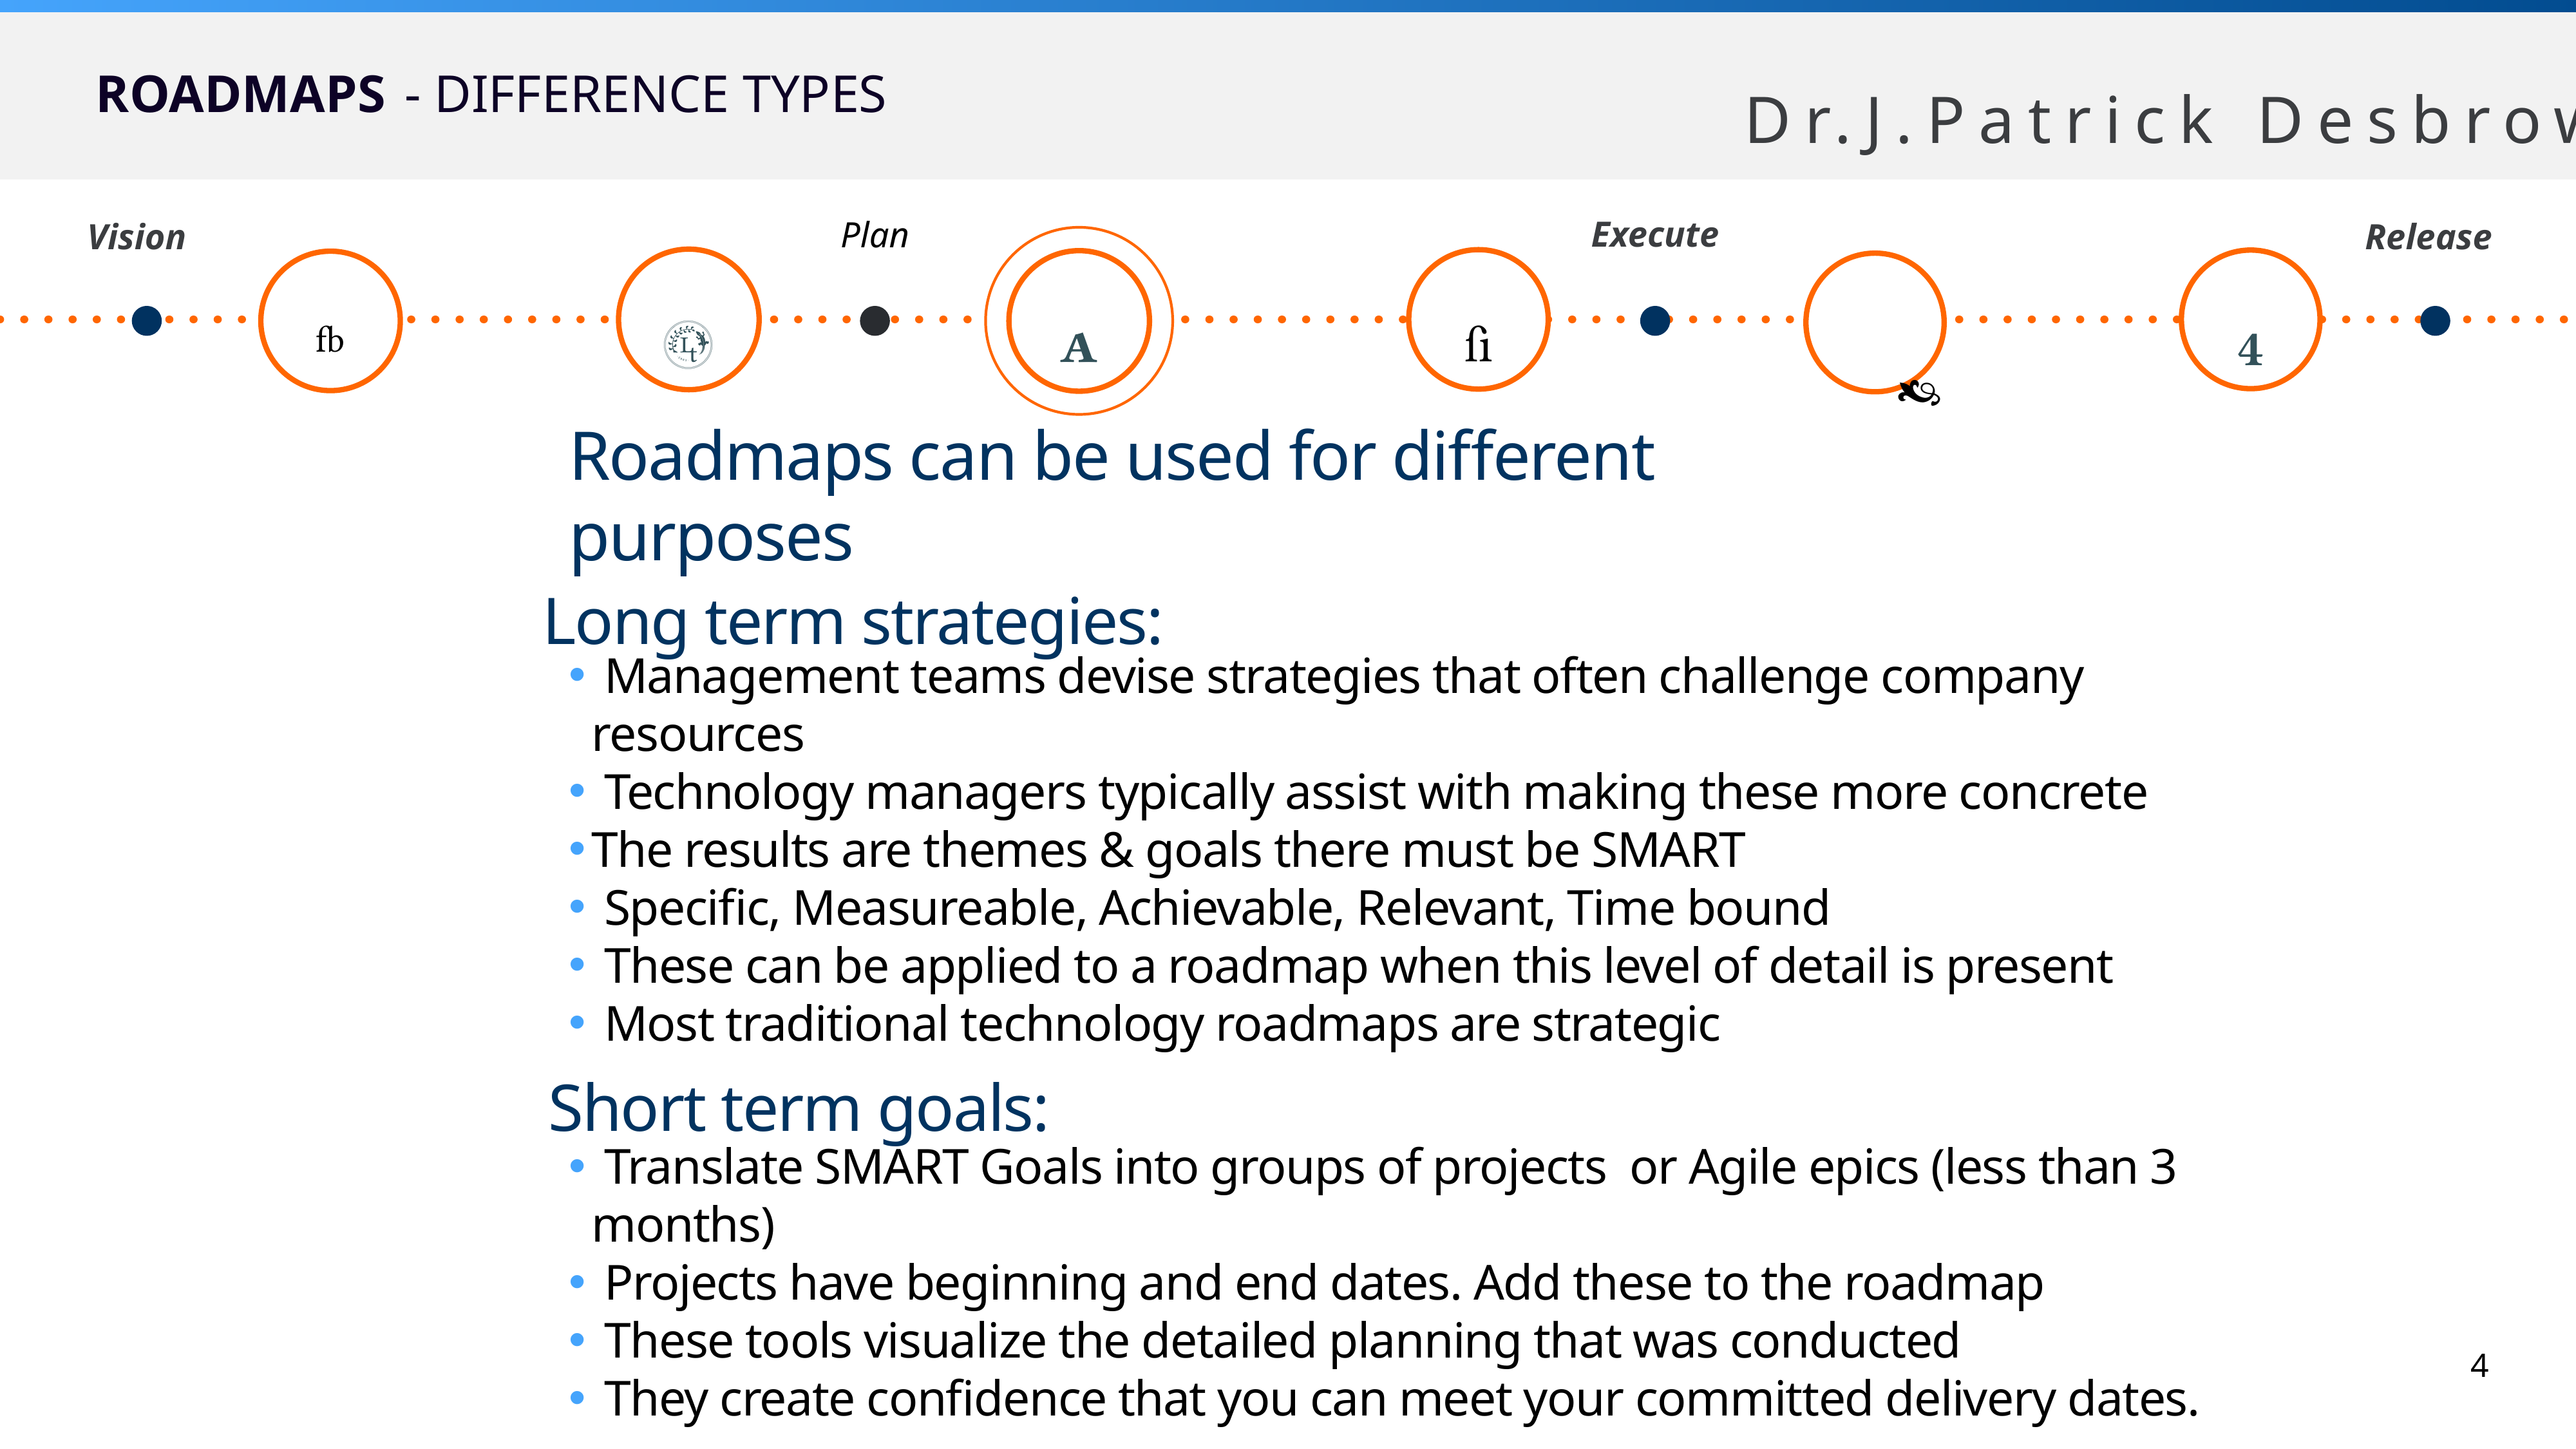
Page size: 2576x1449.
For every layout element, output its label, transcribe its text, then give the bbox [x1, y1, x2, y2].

text_box  [1408, 249, 1549, 390]
slide_number 4 [2456, 1344, 2505, 1395]
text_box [1585, 214, 1725, 336]
text_box Translate SMART Goals into groups of projects or Agile epics (less than 3 months) Projects have beginning and end dates. Add these to the roadmap These tools visualize the detailed planning that was conducted They create confidence that you can meet your committed delivery dates. [564, 1130, 2257, 1432]
text_box Management teams devise strategies that often challenge company resources Technology managers typically assist with making these more concrete The results are themes & goals there must be SMART Specific, Measureable, Achievable, Relevant, Time bound These can be applied to a roadmap when this level of detail is present Most traditional technology roadmaps are strategic [563, 639, 2167, 1056]
title ROADMAPS [95, 53, 404, 131]
text_box  [2181, 250, 2320, 389]
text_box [833, 214, 917, 336]
text_box Roadmaps can be used for different purposes [563, 408, 1863, 580]
text_box Short term goals: [542, 1061, 1056, 1150]
text_box  [618, 249, 759, 390]
text_box  [261, 251, 401, 391]
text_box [80, 216, 193, 336]
text_box  [1806, 253, 1944, 392]
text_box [2360, 216, 2497, 336]
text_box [985, 227, 1173, 415]
text_box Long term strategies: [537, 574, 1185, 663]
text_box - DIFFERENCE TYPES [404, 53, 949, 131]
